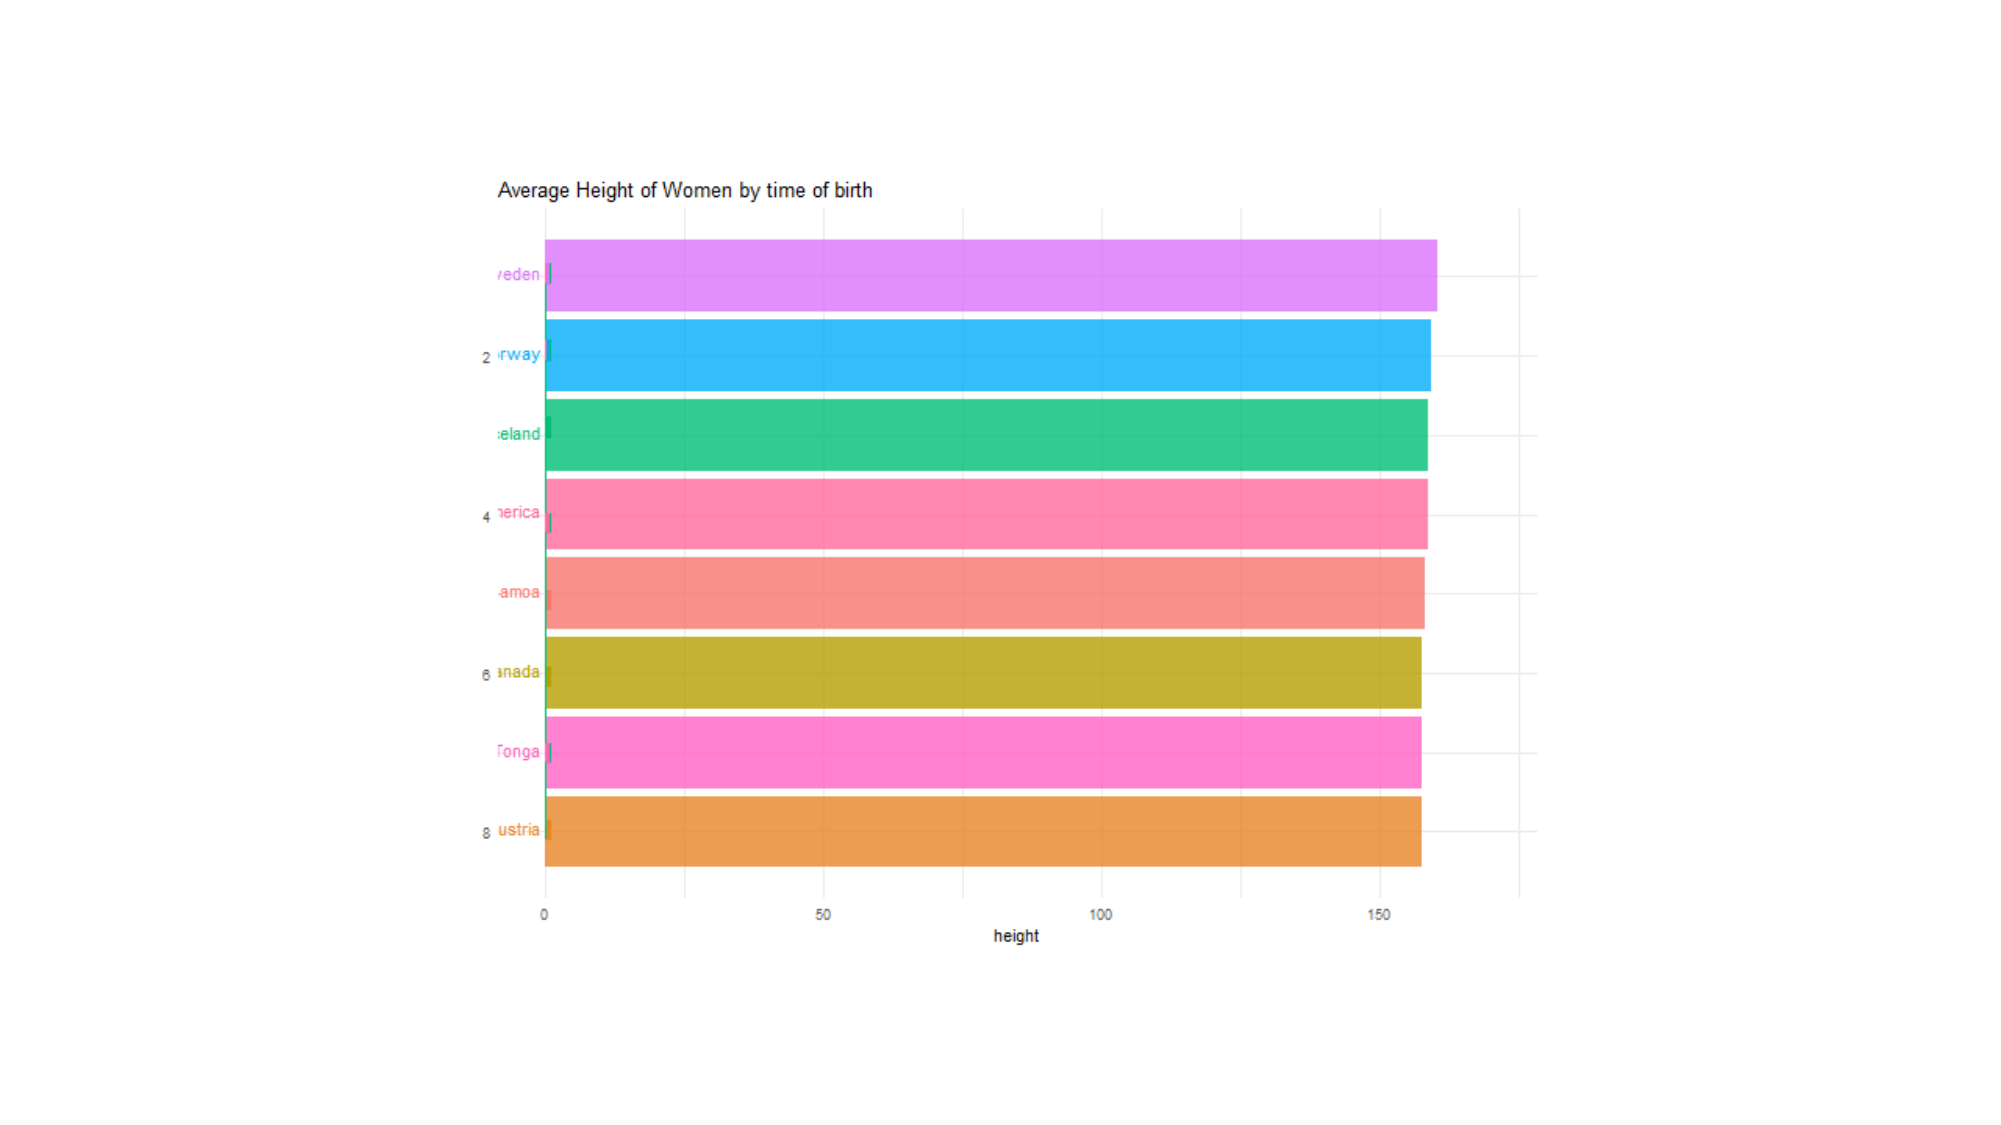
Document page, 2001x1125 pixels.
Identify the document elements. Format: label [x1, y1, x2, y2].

picture [453, 171, 1547, 954]
